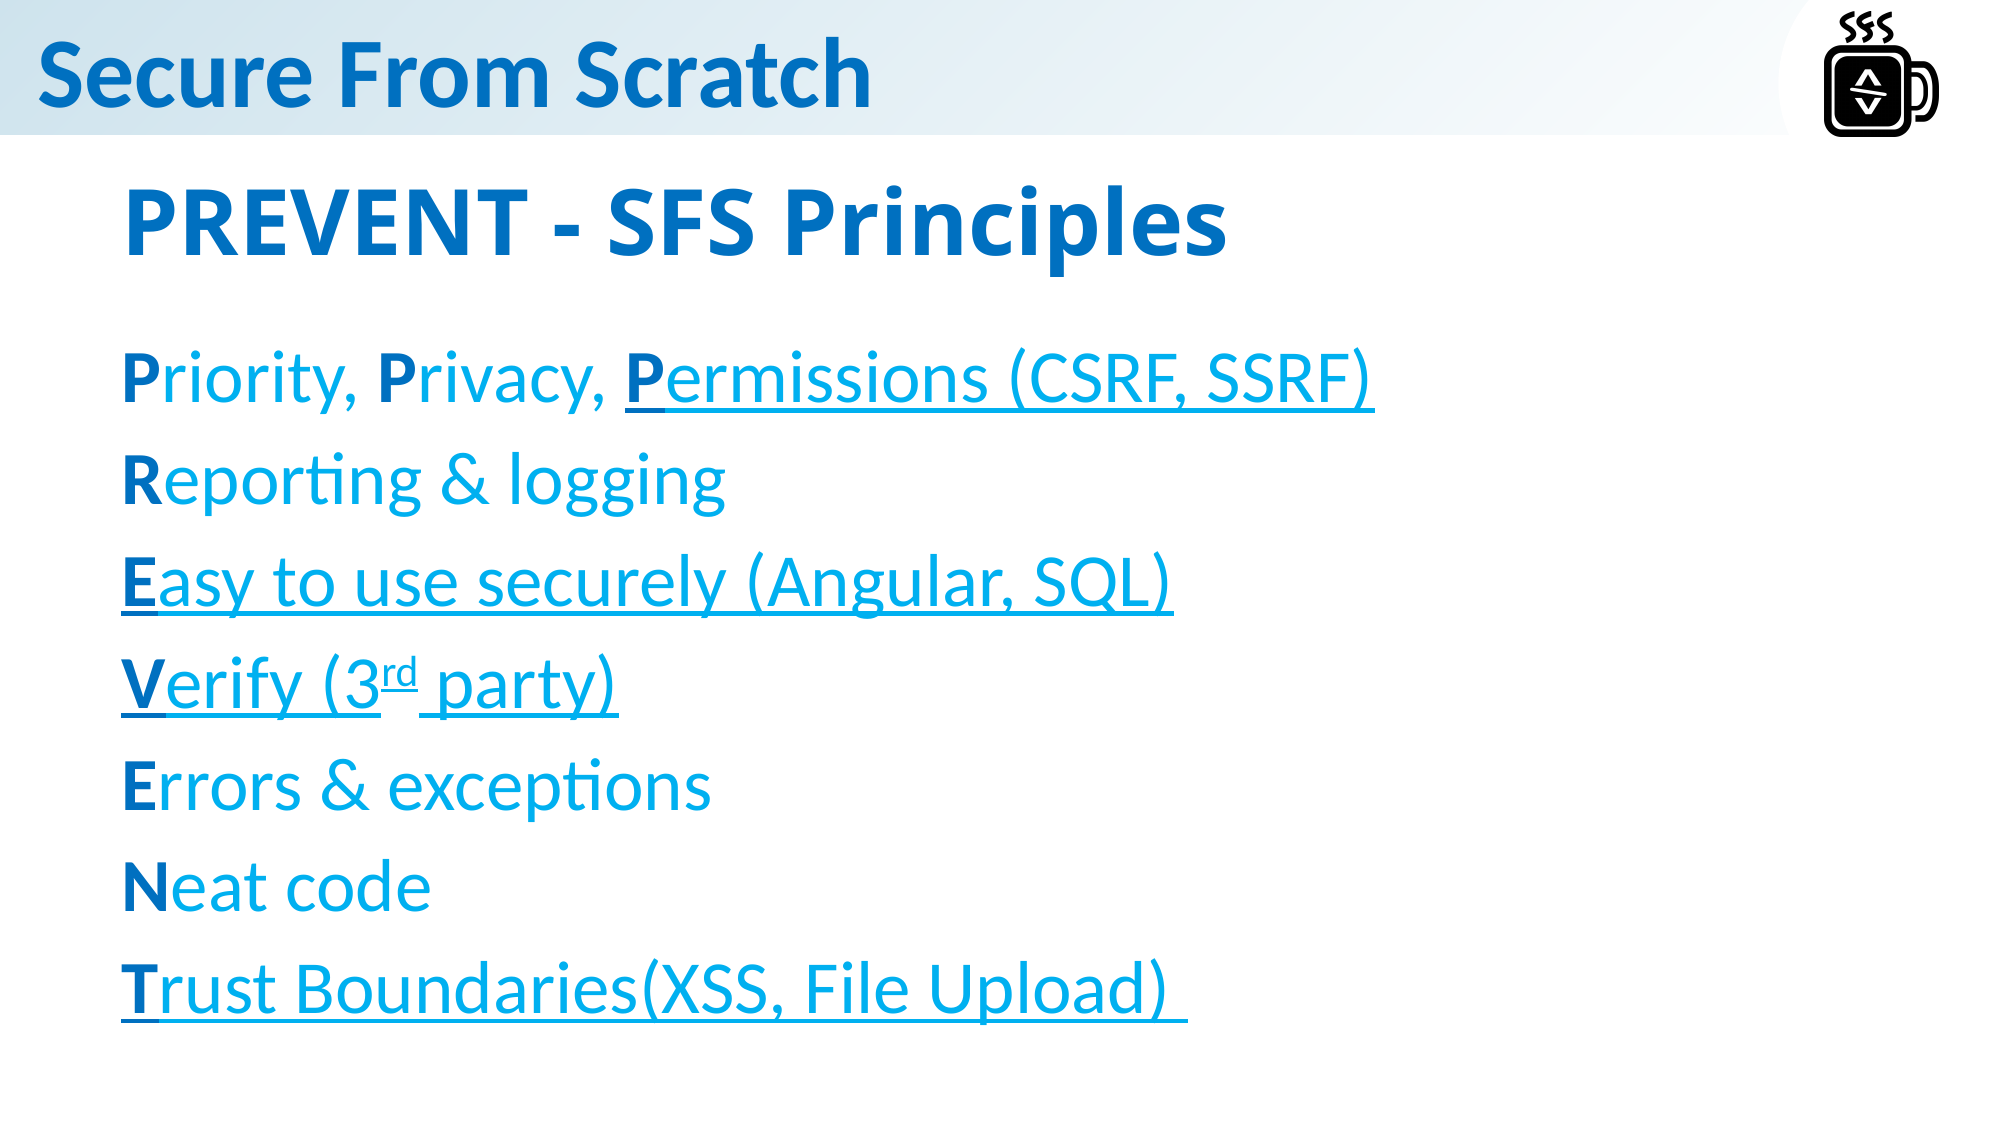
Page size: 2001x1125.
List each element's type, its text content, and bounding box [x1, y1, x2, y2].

title PREVENT - SFS Principles [106, 156, 2000, 296]
picture [1824, 11, 1939, 137]
list Priority, Privacy, Permissions (CSRF, SSRF) Reporting & logging Easy to use securely (Angular, SQL) Verify (3rd party) Errors & exceptions Neat code Trust Boundaries(XSS, File Upload) [106, 330, 1973, 1085]
